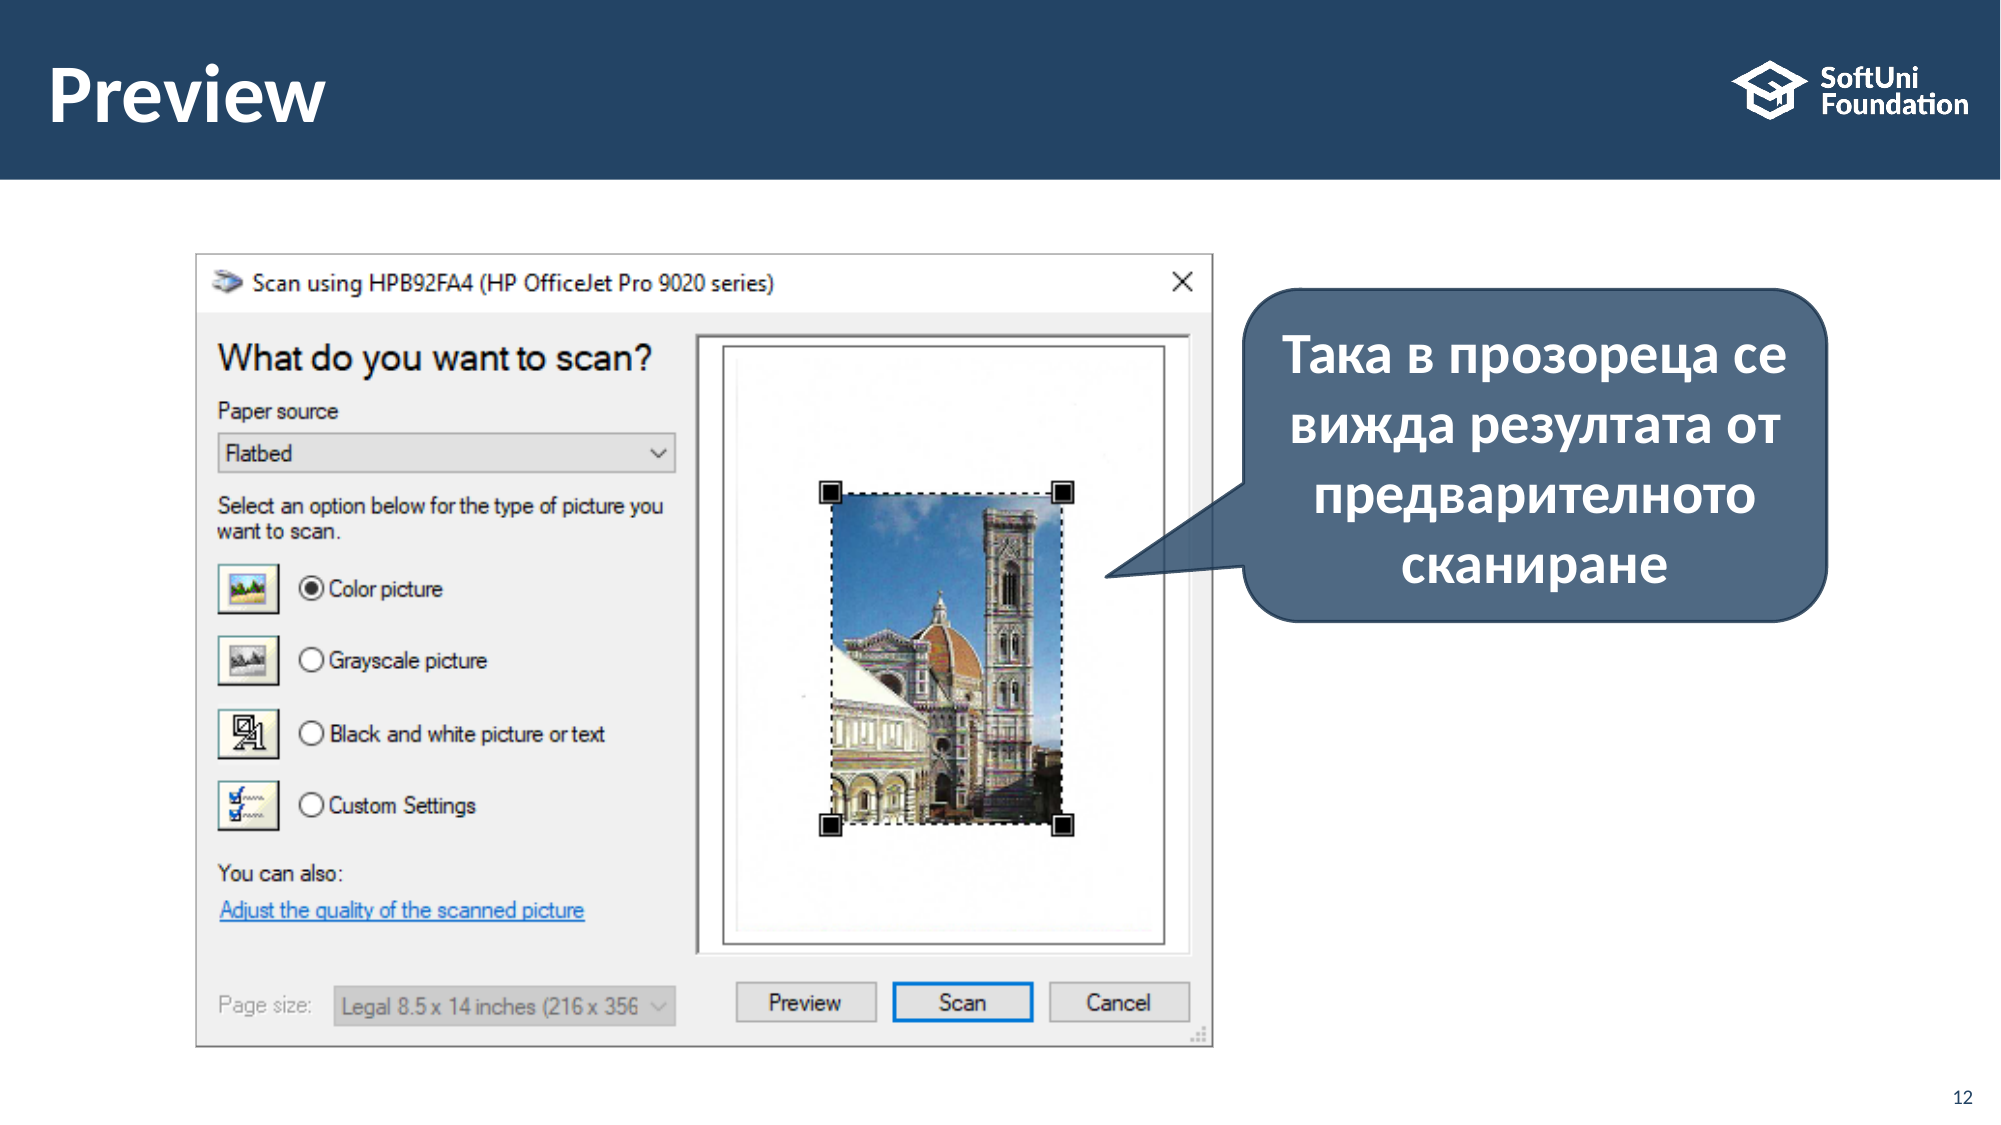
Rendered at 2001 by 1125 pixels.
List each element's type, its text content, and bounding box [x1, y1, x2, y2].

text_box Така в прозореца се вижда резултата от предварителното сканиране [1218, 287, 1829, 624]
picture [195, 253, 1215, 1049]
title Preview [31, 16, 1716, 162]
picture [1731, 60, 1968, 120]
slide_number 12 [1927, 1067, 1989, 1117]
